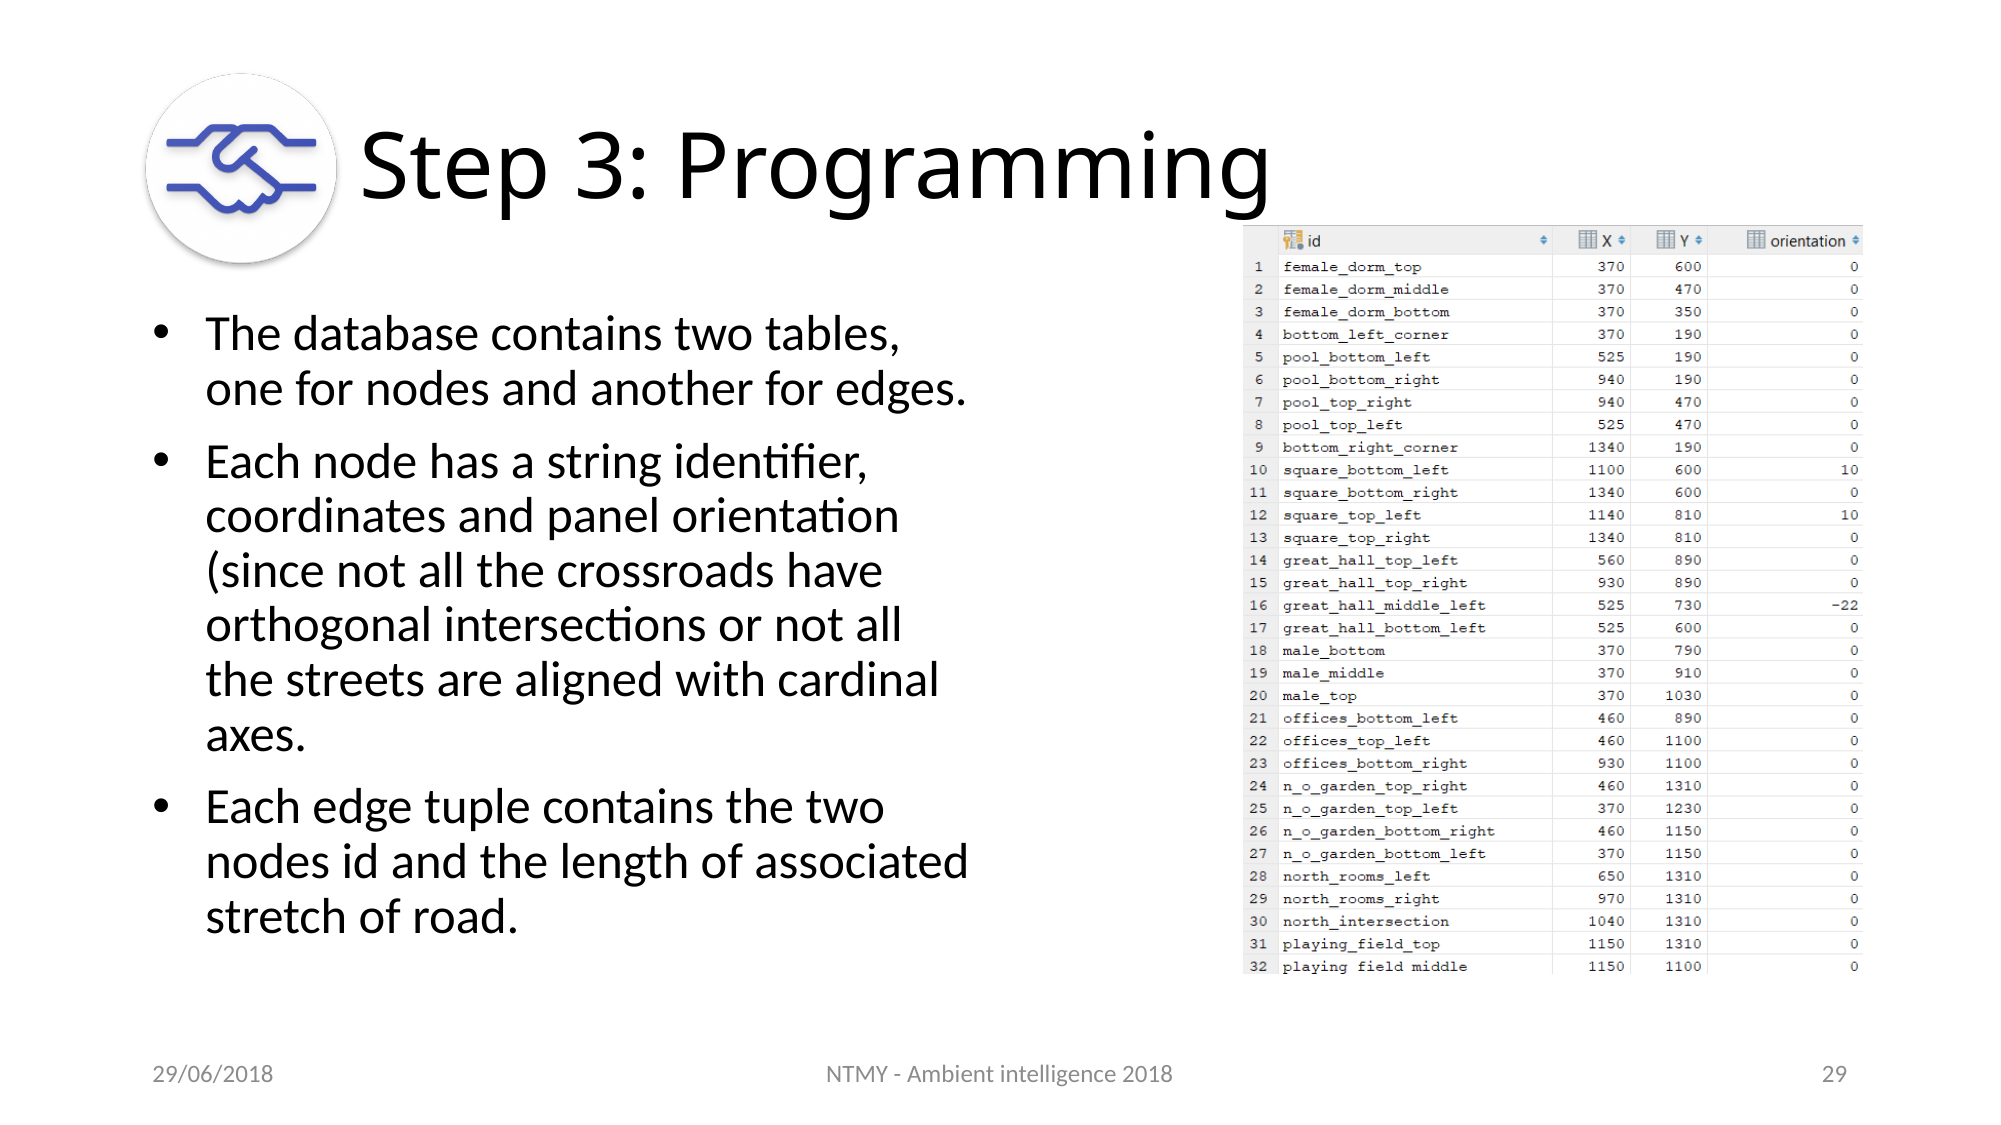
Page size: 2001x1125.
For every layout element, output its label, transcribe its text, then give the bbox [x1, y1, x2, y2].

title Step 3: Programming [344, 59, 1863, 278]
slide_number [137, 1042, 588, 1103]
picture [1243, 225, 1863, 975]
slide_number 29 [1412, 1042, 1863, 1103]
list The database contains two tables, one for nodes and another for edges. Each node has a string identifier, coordinates and panel orientation (since not all the crossroads have orthogonal intersections or not all the streets are aligned with cardinal axes. Each edge tuple contains the two nodes id and the length of associated stretch of road. [137, 299, 988, 1014]
picture [137, 65, 344, 272]
footer NTMY - Ambient intelligence 2018 [662, 1042, 1338, 1103]
